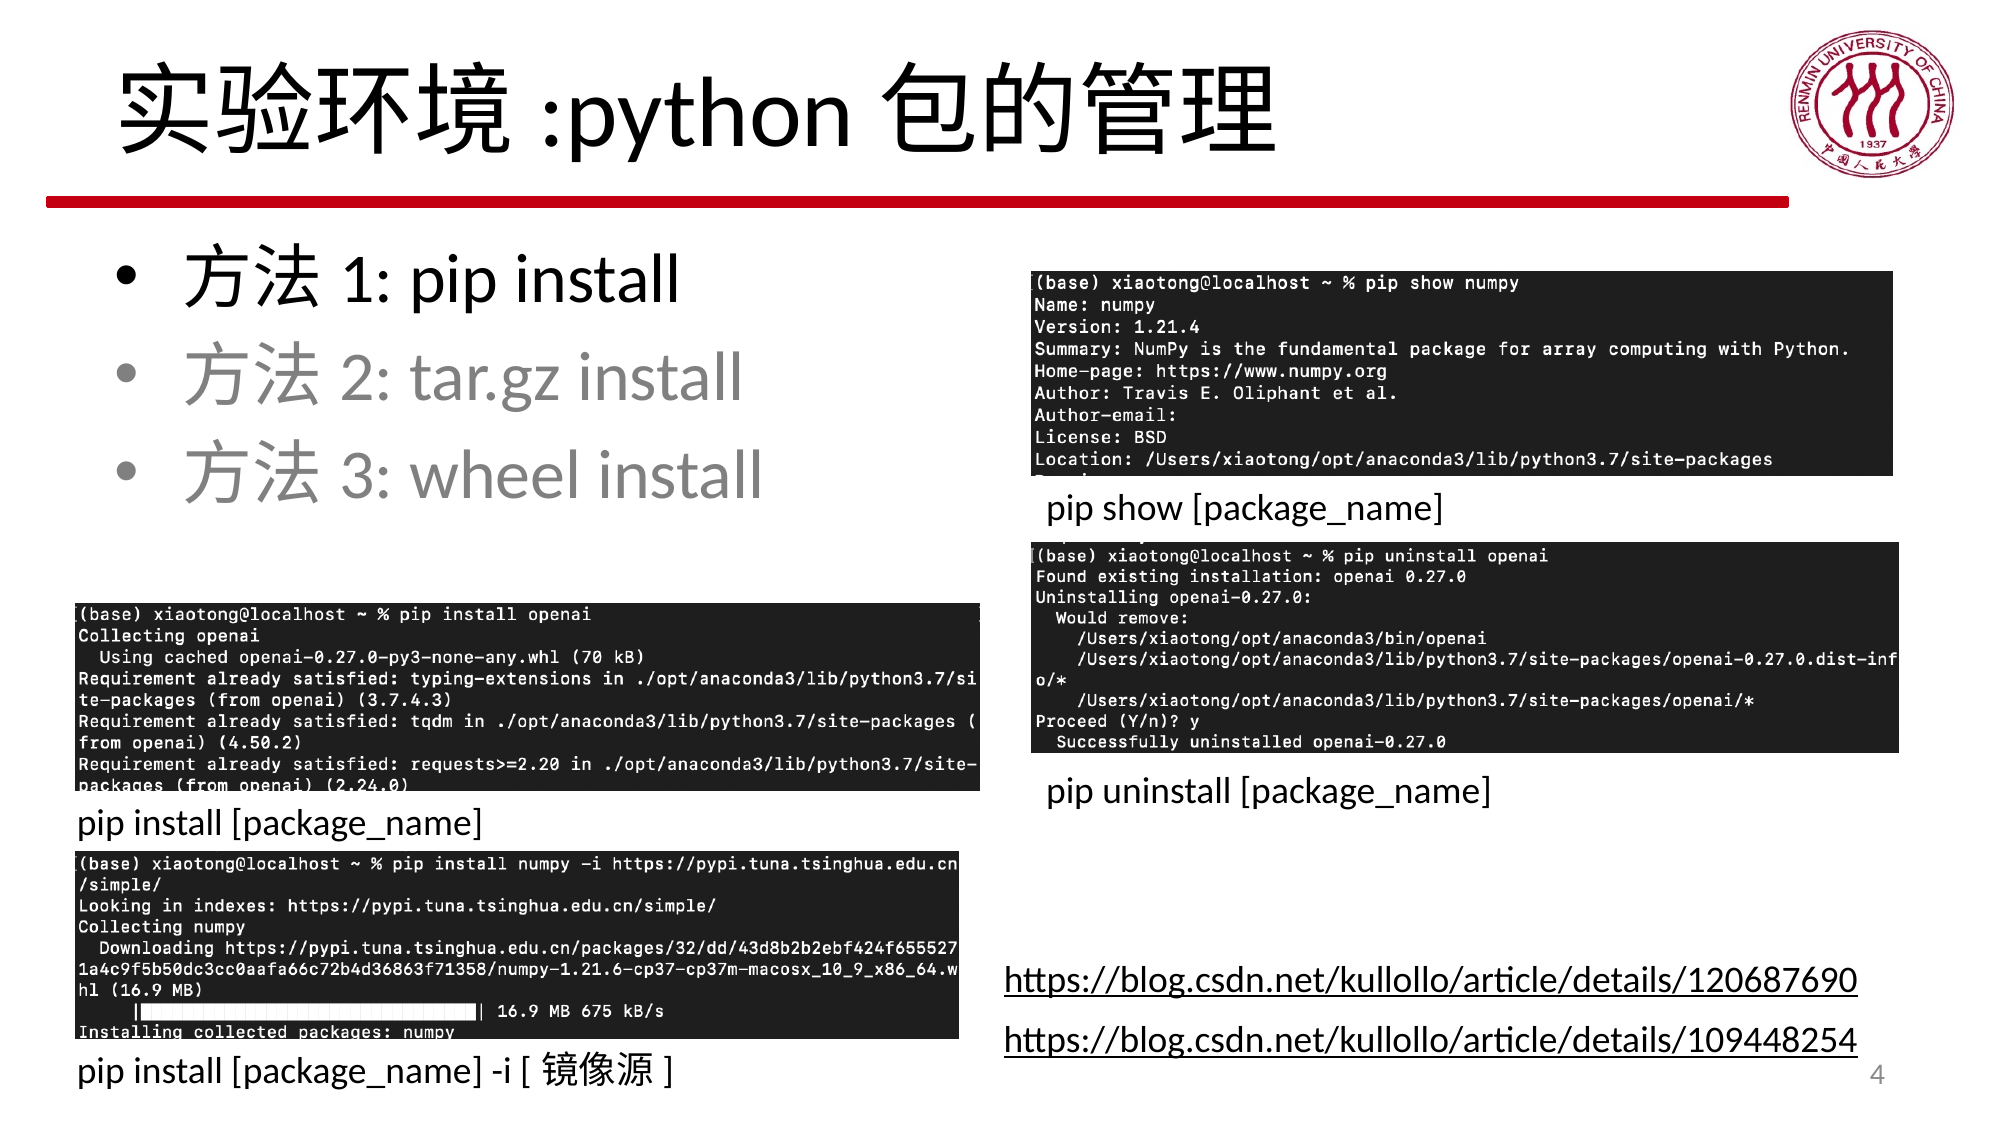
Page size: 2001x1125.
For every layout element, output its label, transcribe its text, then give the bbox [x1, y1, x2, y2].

text_box pip uninstall [package_name] [1031, 760, 1521, 818]
picture [75, 851, 959, 1039]
text_box https://blog.csdn.net/kullollo/article/details/120687690 [988, 947, 1906, 1007]
picture [1030, 270, 1893, 477]
picture [75, 603, 980, 792]
picture [1030, 542, 1899, 753]
text_box https://blog.csdn.net/kullollo/article/details/109448254 [988, 1007, 1893, 1068]
list 方法1: pip install 方法2: tar.gz install 方法3: wheel install [99, 224, 1900, 537]
text_box pip install [package_name] [62, 790, 552, 851]
text_box pip install [package_name] -i [镜像源] [62, 1038, 966, 1098]
text_box pip show [package_name] [1031, 482, 1521, 536]
slide_number 4 [1433, 1042, 1900, 1103]
picture [1788, 24, 1960, 179]
title 实验环境:python包的管理 [99, 34, 1900, 179]
